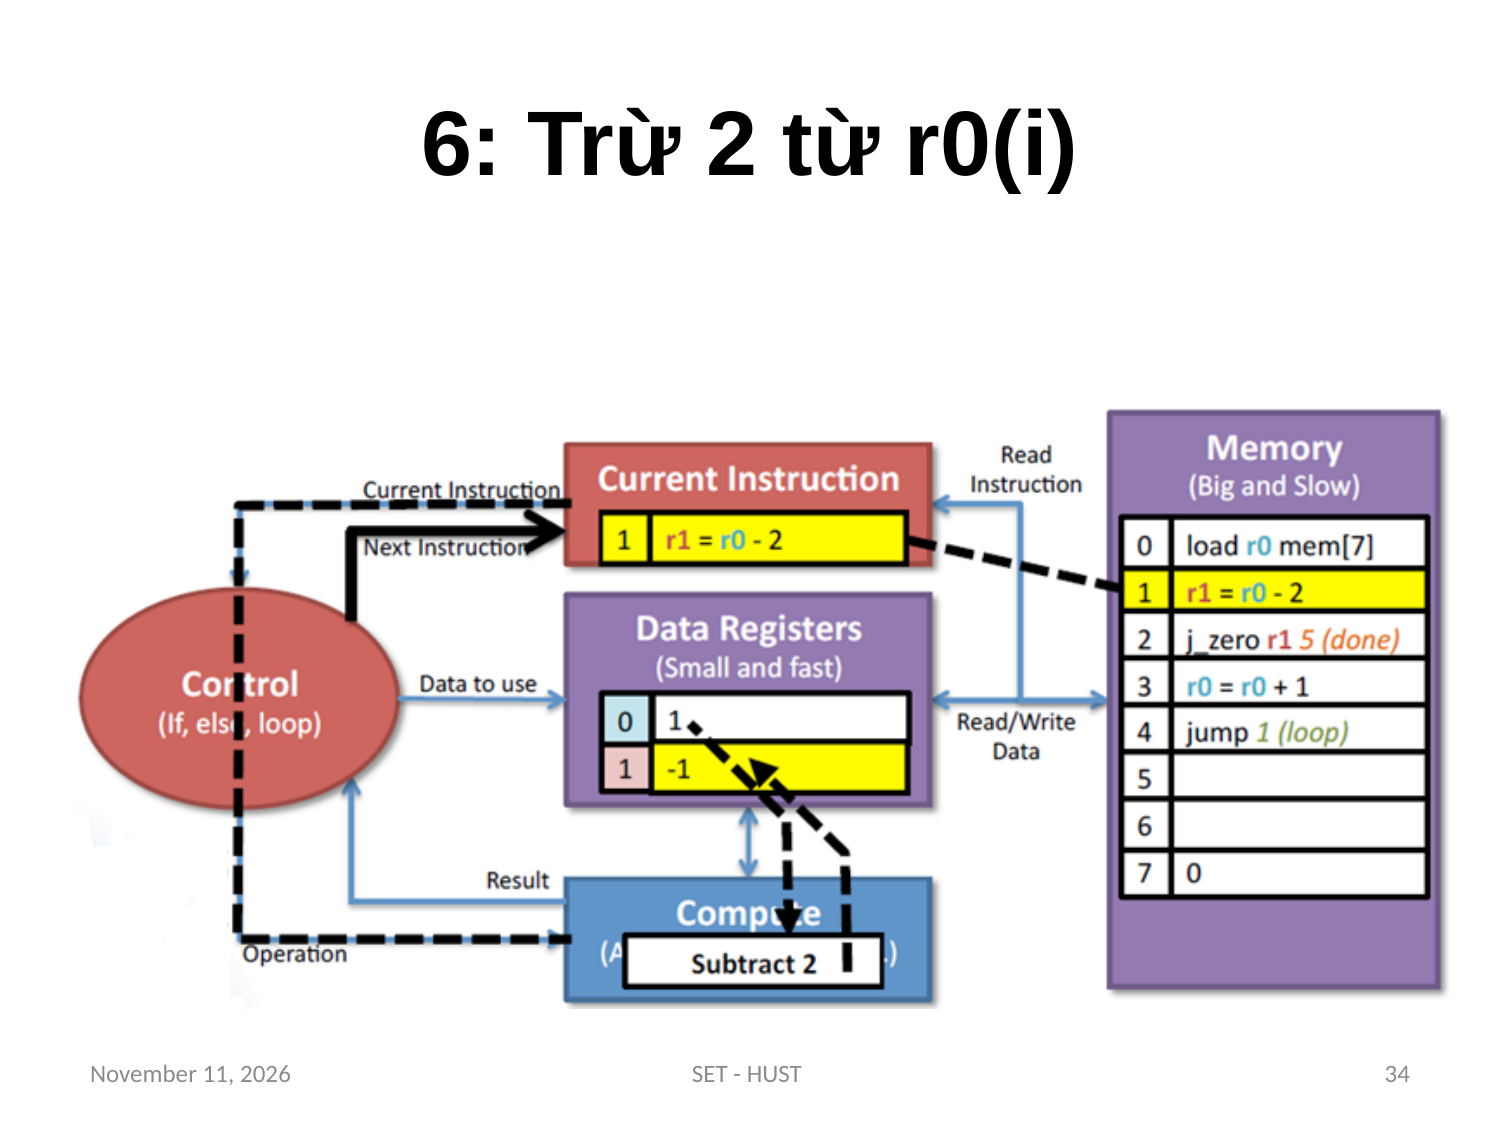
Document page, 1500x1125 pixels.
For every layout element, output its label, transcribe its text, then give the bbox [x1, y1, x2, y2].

picture [74, 401, 1455, 1010]
footer SET - HUST [512, 1042, 988, 1103]
slide_number 34 [1074, 1042, 1425, 1103]
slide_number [75, 1042, 425, 1103]
title 6: Trừ 2 từ r0(i) [75, 45, 1425, 233]
